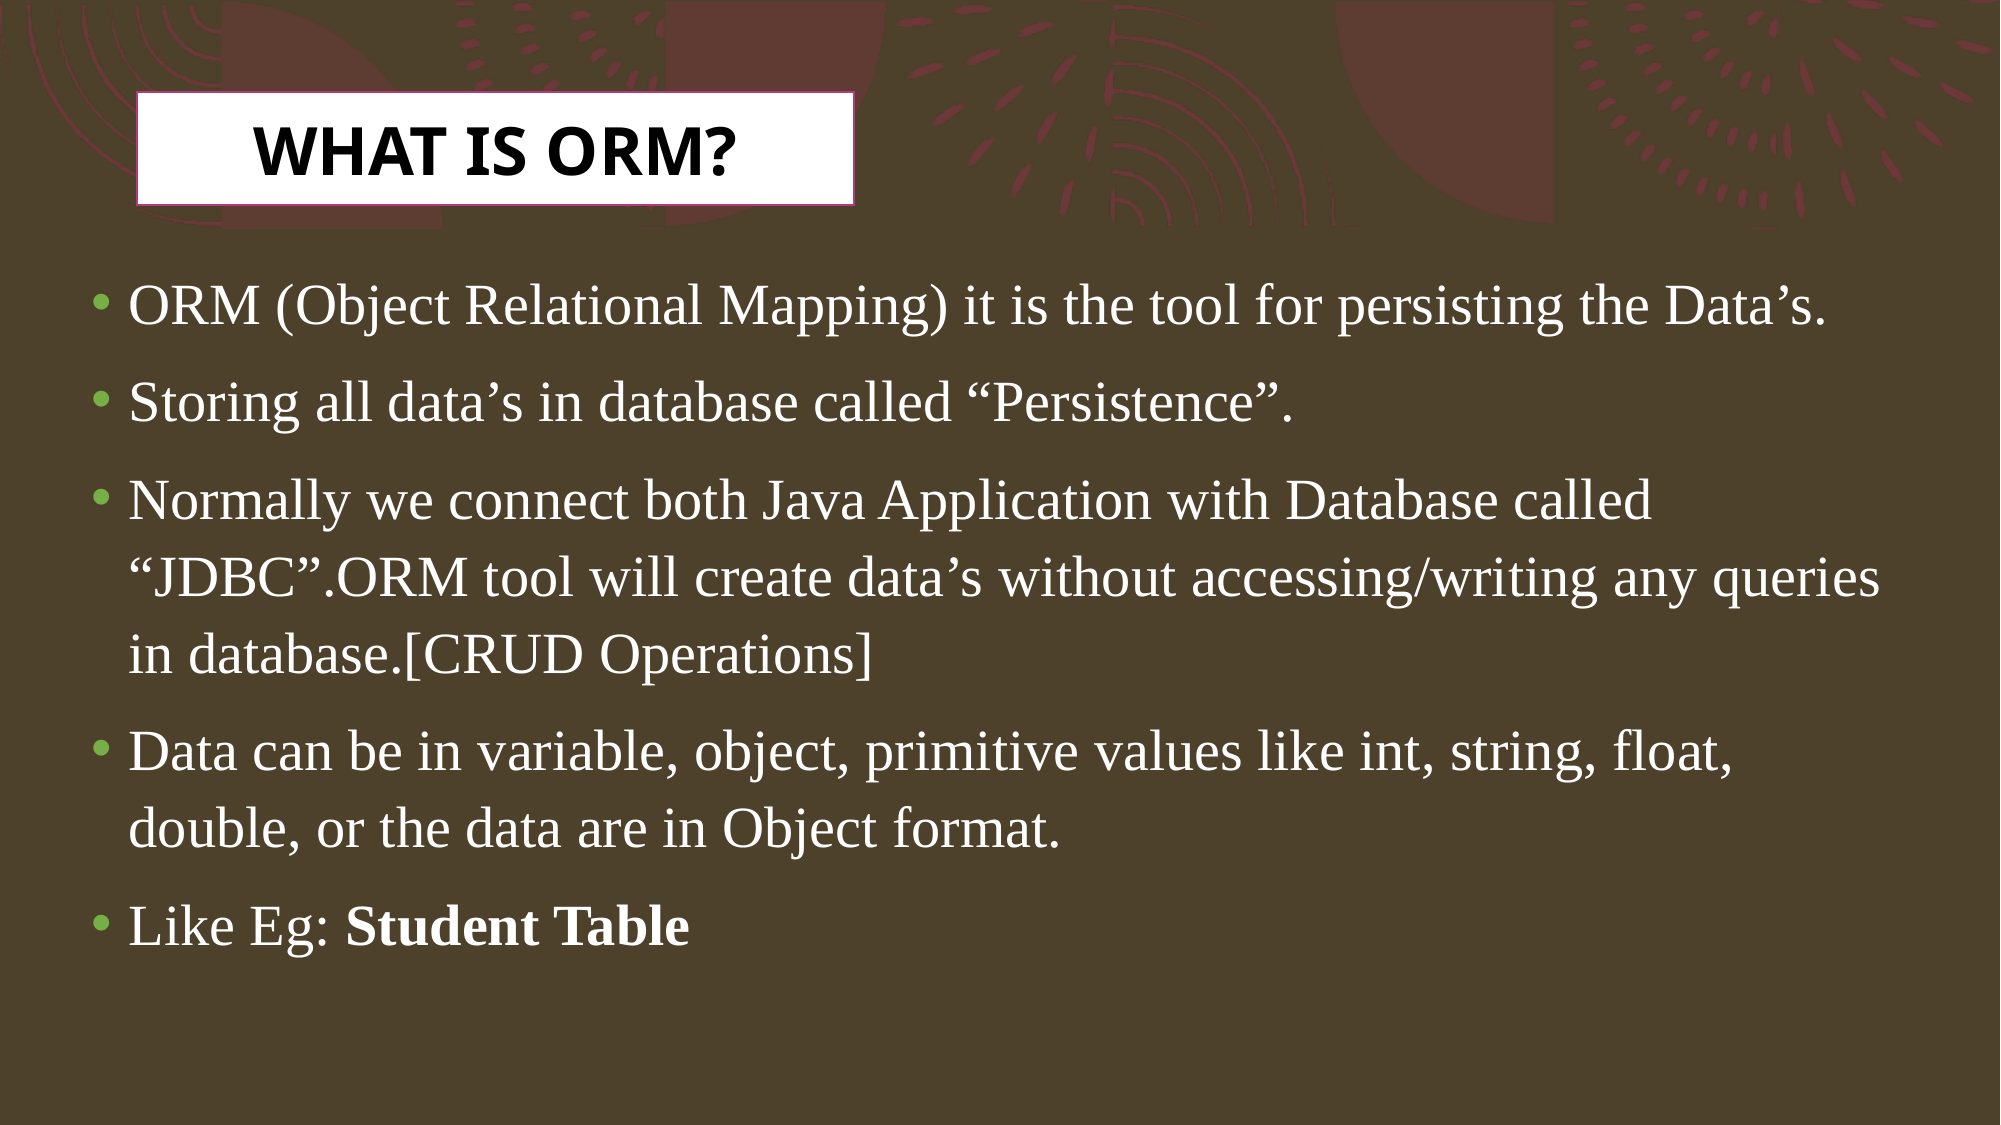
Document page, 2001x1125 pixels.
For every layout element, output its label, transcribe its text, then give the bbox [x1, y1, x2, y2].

list ORM (Object Relational Mapping) it is the tool for persisting the Data’s. Storing all data’s in database called “Persistence”. Normally we connect both Java Application with Database called “JDBC”.ORM tool will create data’s without accessing/writing any queries in database.[CRUD Operations] Data can be in variable, object, primitive values like int, string, float, double, or the data are in Object format. Like Eg: Student Table [76, 251, 1937, 1053]
text_box WHAT IS ORM? [136, 91, 855, 206]
